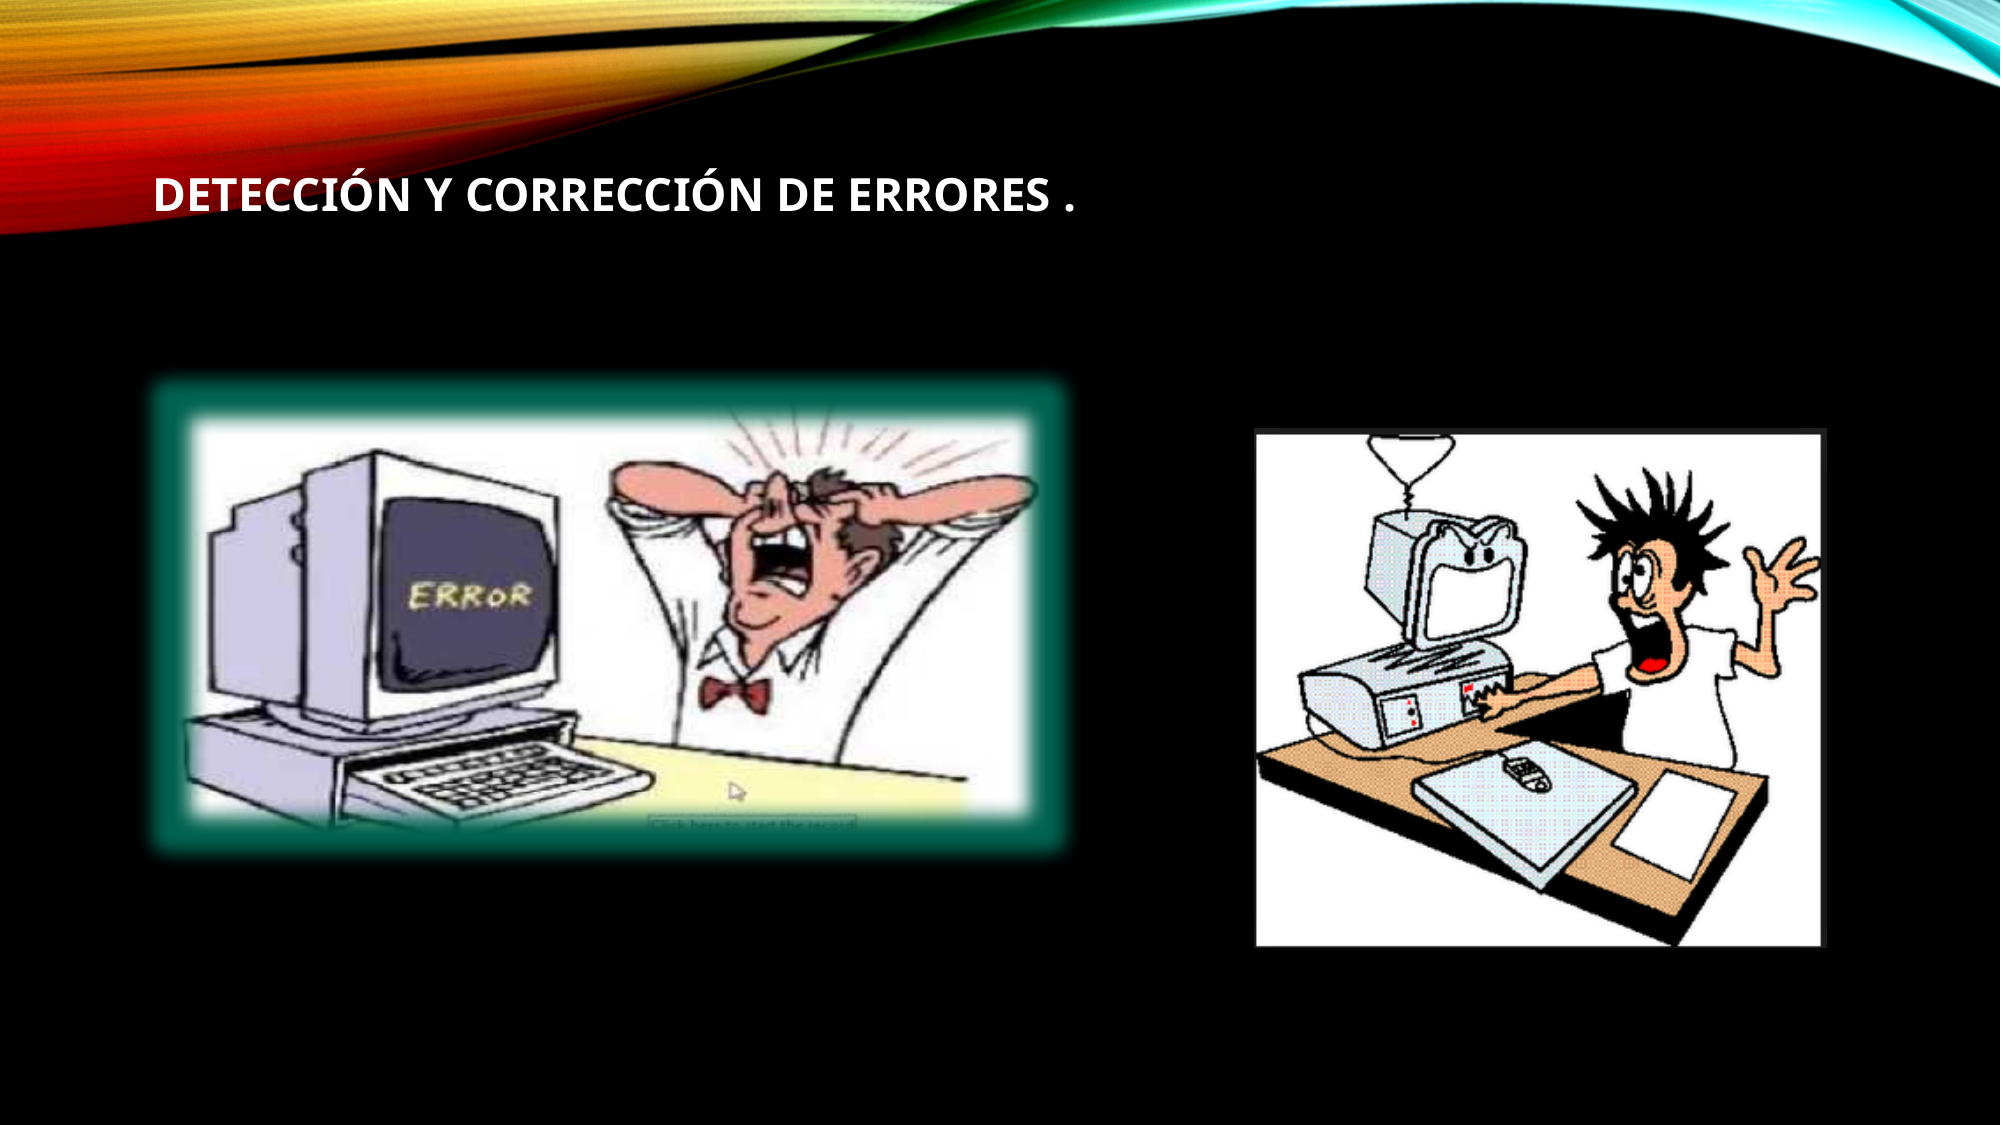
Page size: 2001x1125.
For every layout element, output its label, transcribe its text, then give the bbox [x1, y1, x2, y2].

picture [0, 0, 2000, 237]
picture [170, 398, 1047, 834]
picture [1253, 427, 1828, 948]
list DETECCIÓN Y CORRECCIÓN DE ERRORES . [137, 88, 1863, 1014]
